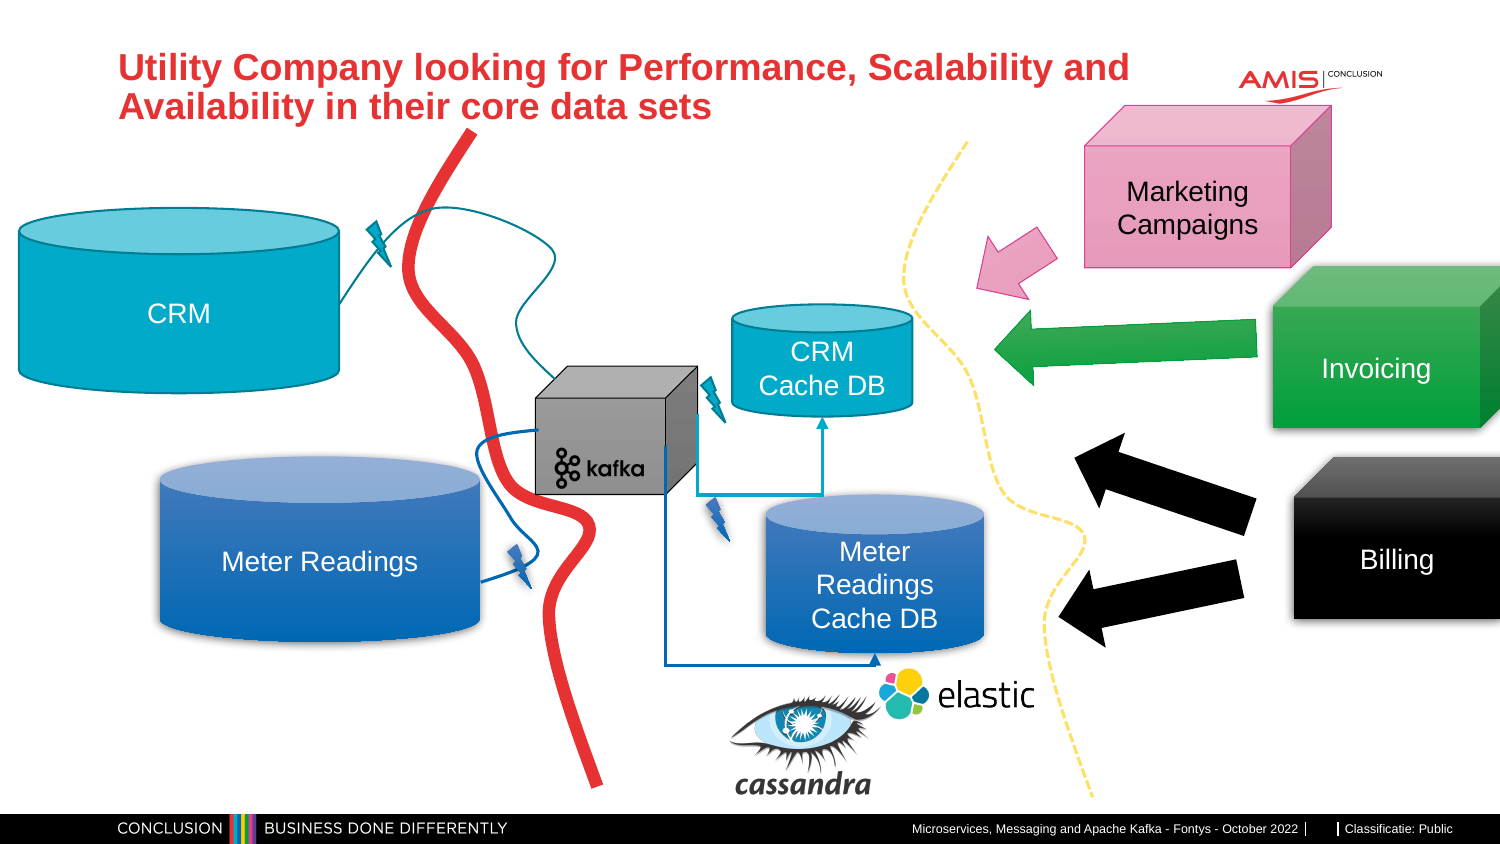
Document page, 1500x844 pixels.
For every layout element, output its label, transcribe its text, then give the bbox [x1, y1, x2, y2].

footer Microservices, Messaging and Apache Kafka - Fontys - October 2022 [814, 820, 1299, 839]
text_box [338, 206, 557, 380]
text_box [534, 365, 697, 496]
text_box [423, 130, 488, 213]
picture [0, 814, 236, 844]
text_box [902, 141, 1094, 798]
picture [239, 814, 1500, 844]
text_box [1059, 559, 1245, 648]
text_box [665, 446, 766, 574]
text_box [460, 347, 530, 436]
text_box [365, 219, 393, 268]
title Utility Company looking for Performance, Scalability and Availability in their core data sets [118, 47, 1205, 130]
text_box [507, 543, 532, 590]
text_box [697, 360, 733, 415]
picture [726, 664, 1036, 797]
text_box Meter Readings Cache DB [765, 494, 984, 654]
picture [548, 441, 650, 495]
text_box [1005, 309, 1258, 387]
text_box [987, 226, 1058, 301]
text_box [475, 428, 540, 584]
picture [1205, 59, 1388, 106]
text_box Meter Readings [159, 456, 480, 642]
text_box Invoicing [1273, 265, 1500, 428]
text_box Marketing Campaigns [1084, 104, 1332, 269]
text_box CRM [17, 206, 341, 395]
text_box CRM Cache DB [731, 303, 914, 418]
text_box [1074, 432, 1257, 536]
text_box [516, 448, 599, 787]
text_box Billing [1294, 456, 1500, 620]
text_box [716, 415, 727, 424]
